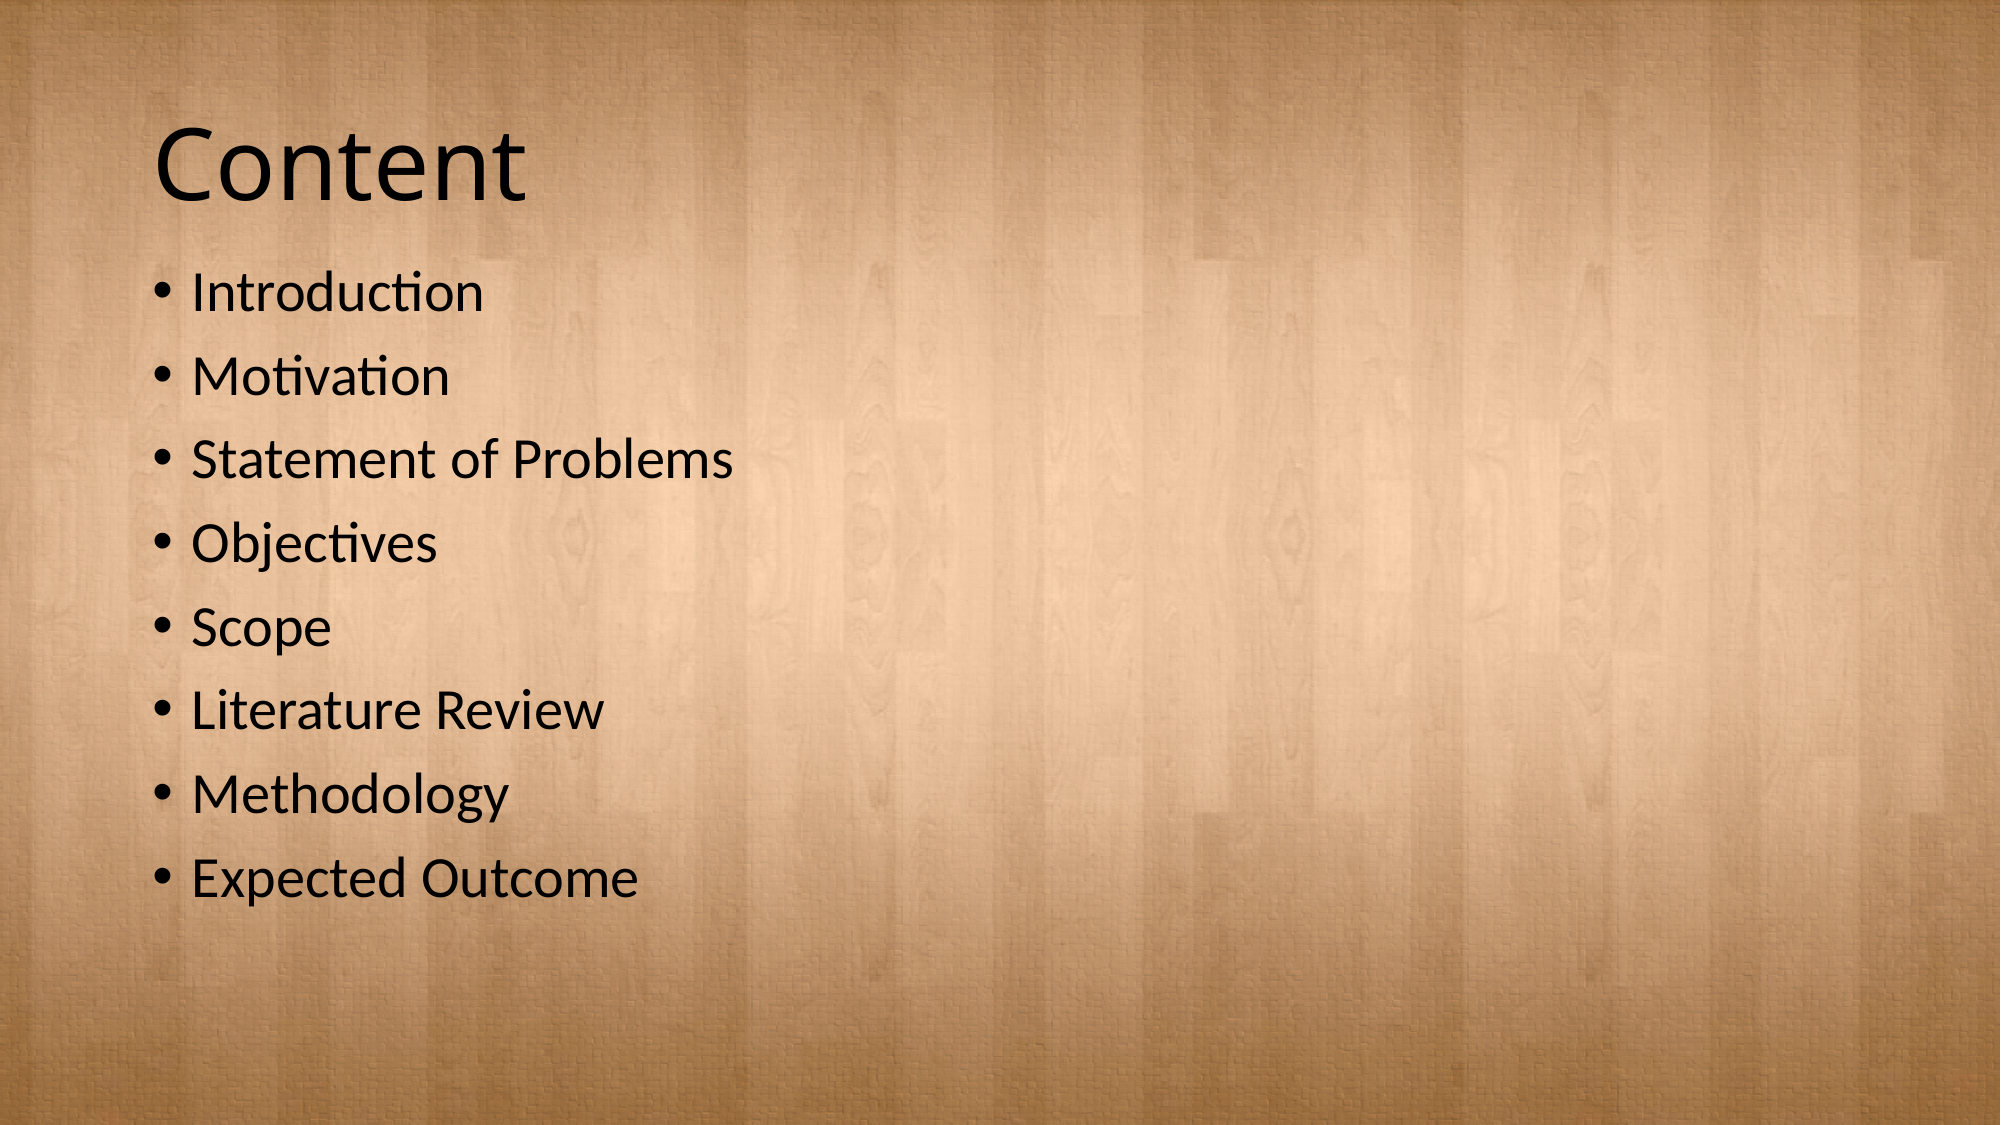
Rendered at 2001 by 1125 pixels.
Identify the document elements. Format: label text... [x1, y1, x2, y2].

list Introduction Motivation Statement of Problems Objectives Scope Literature Review Methodology Expected Outcome [137, 253, 1863, 968]
text_box [0, 0, 2000, 1125]
title Content [137, 59, 1863, 253]
